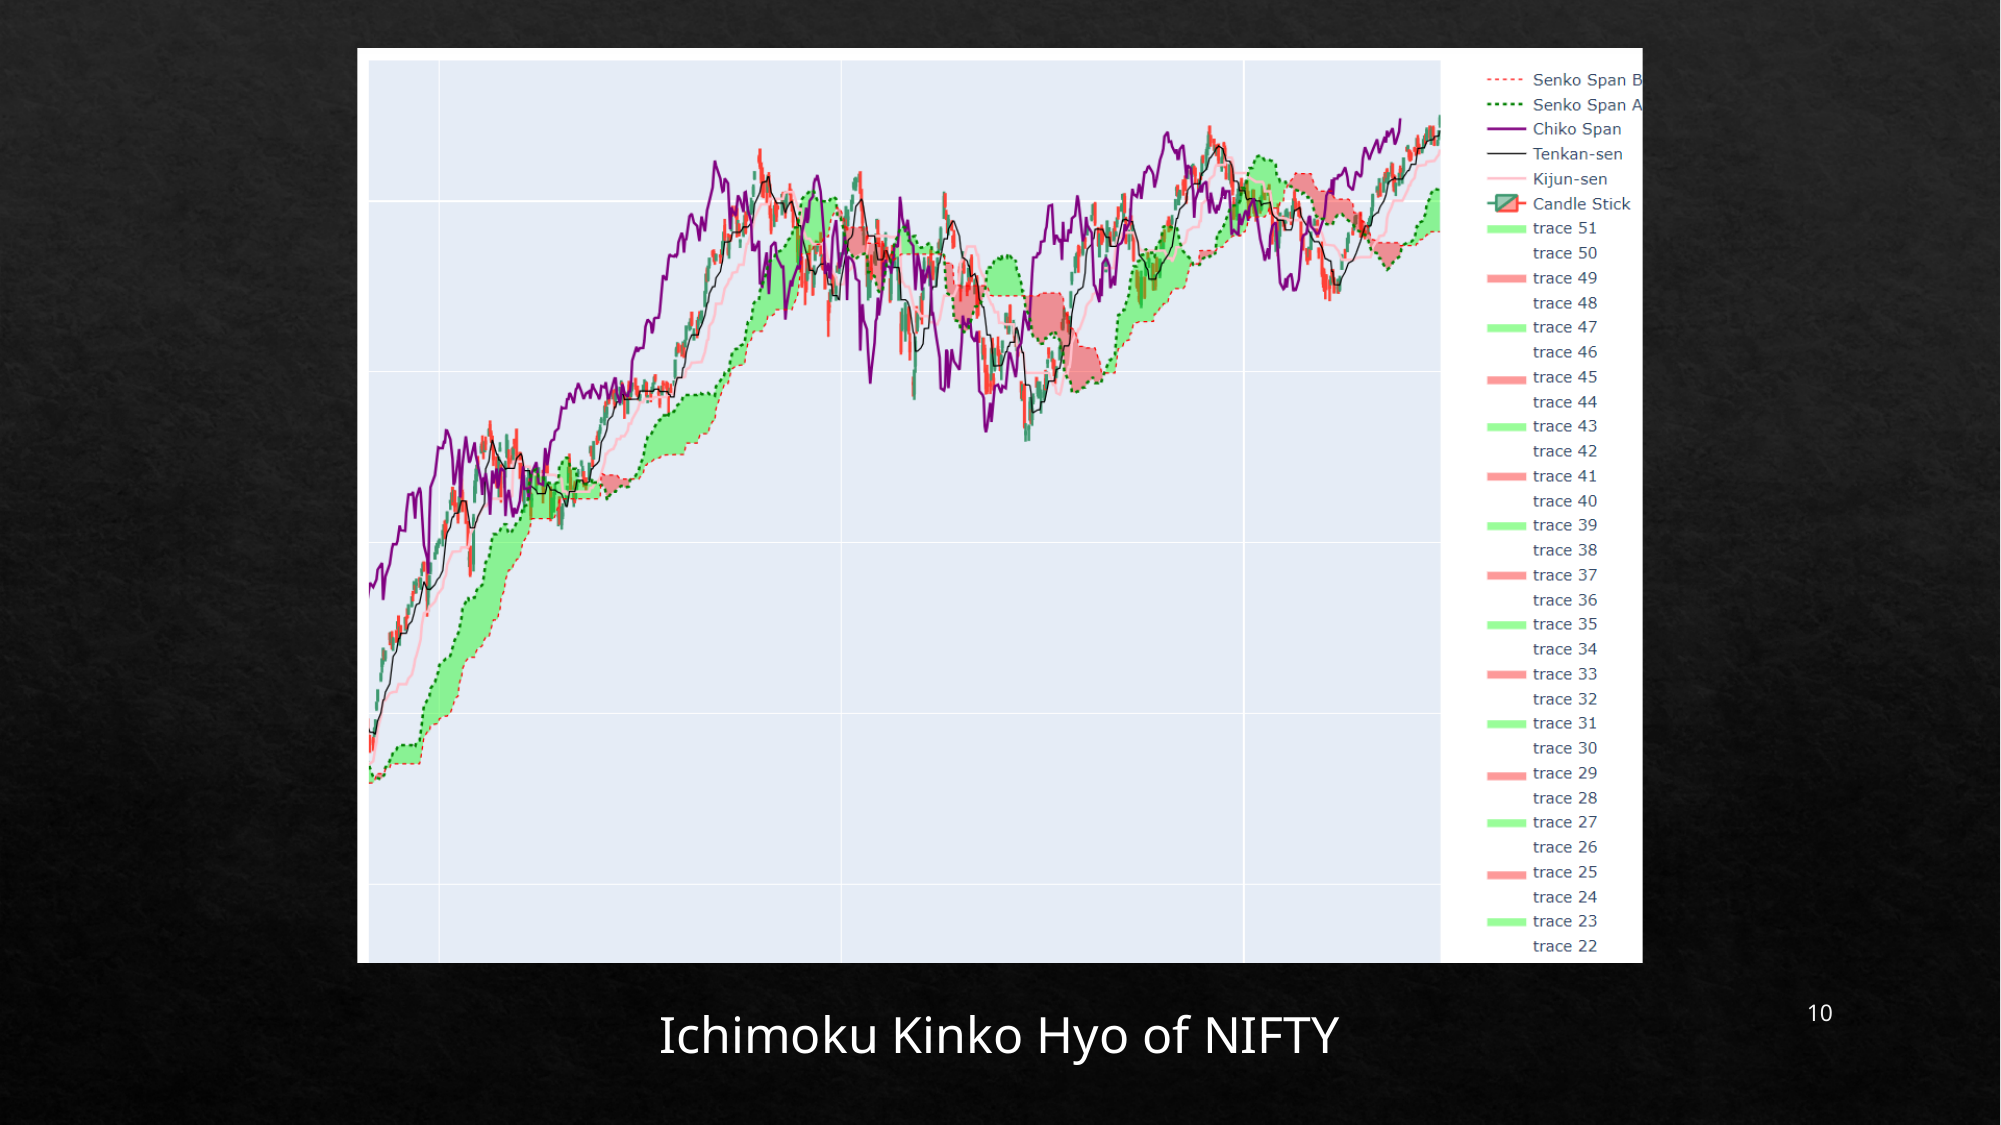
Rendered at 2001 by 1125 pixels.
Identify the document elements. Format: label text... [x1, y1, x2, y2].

picture [357, 48, 1643, 964]
text_box Ichimoku Kinko Hyo of NIFTY [472, 996, 1528, 1072]
slide_number 10 [1724, 984, 1849, 1045]
